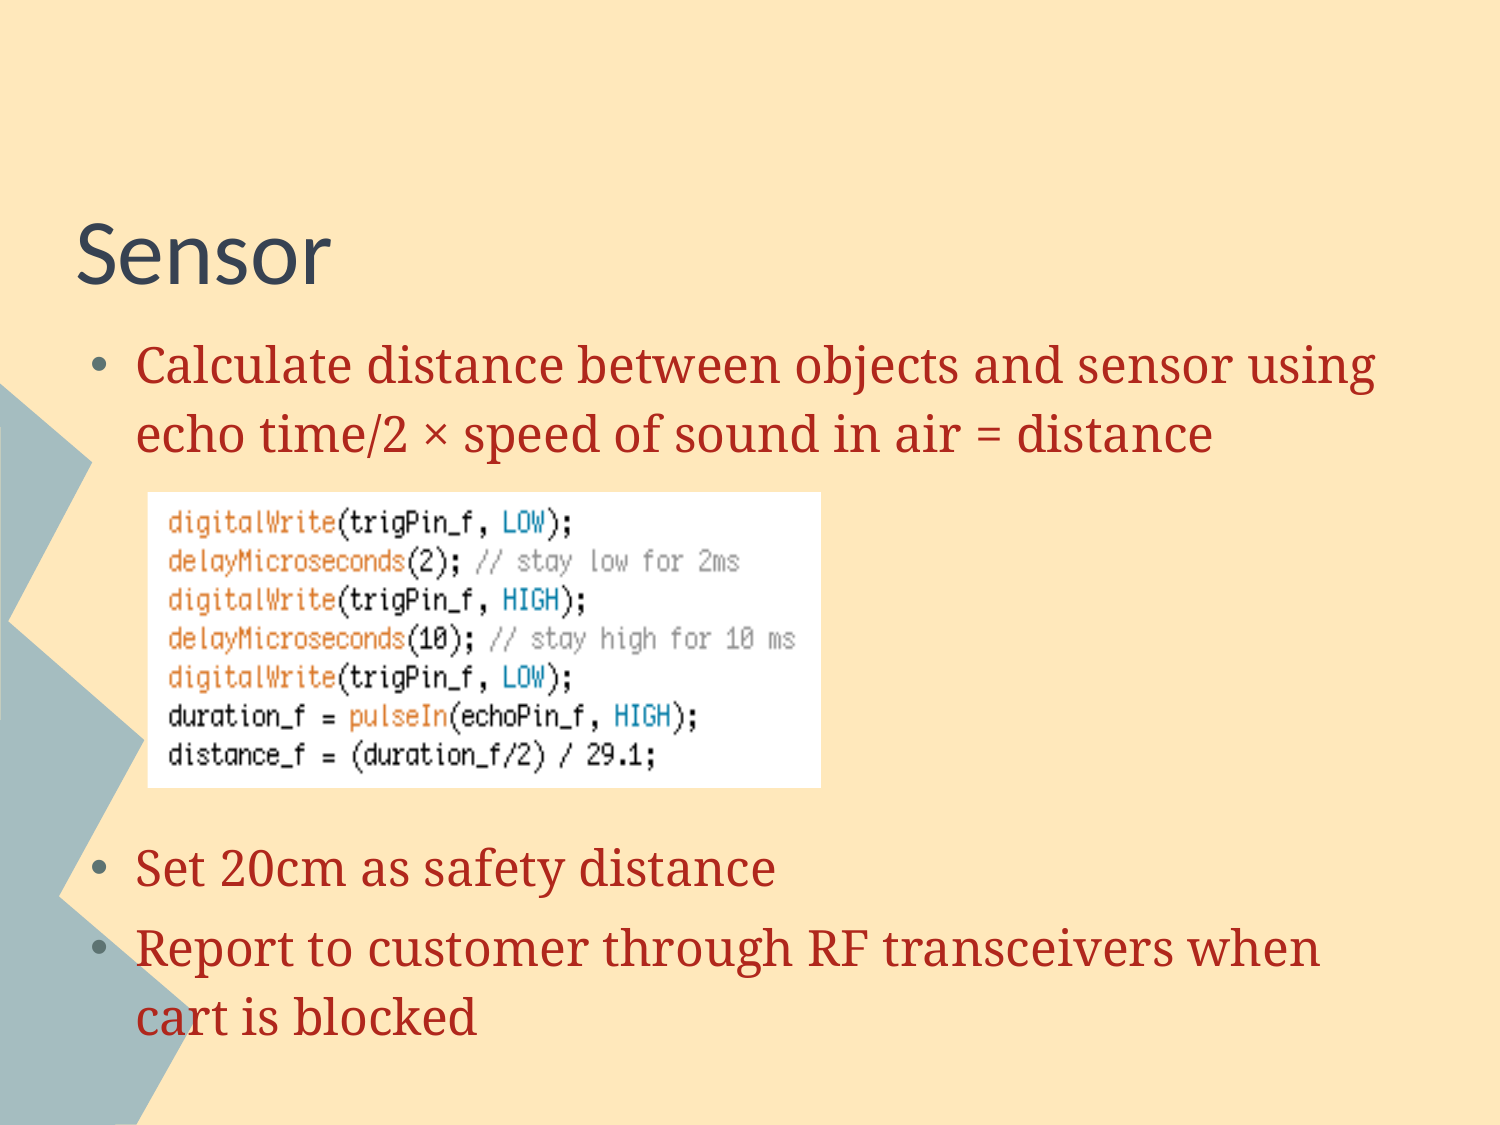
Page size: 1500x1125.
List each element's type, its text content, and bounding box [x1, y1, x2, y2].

title Sensor [75, 115, 1425, 303]
list Calculate distance between objects and sensor using echo time/2 × speed of sound in air = distance Set 20cm as safety distance Report to customer through RF transceivers when cart is blocked [75, 317, 1425, 1038]
text_box [147, 492, 821, 788]
